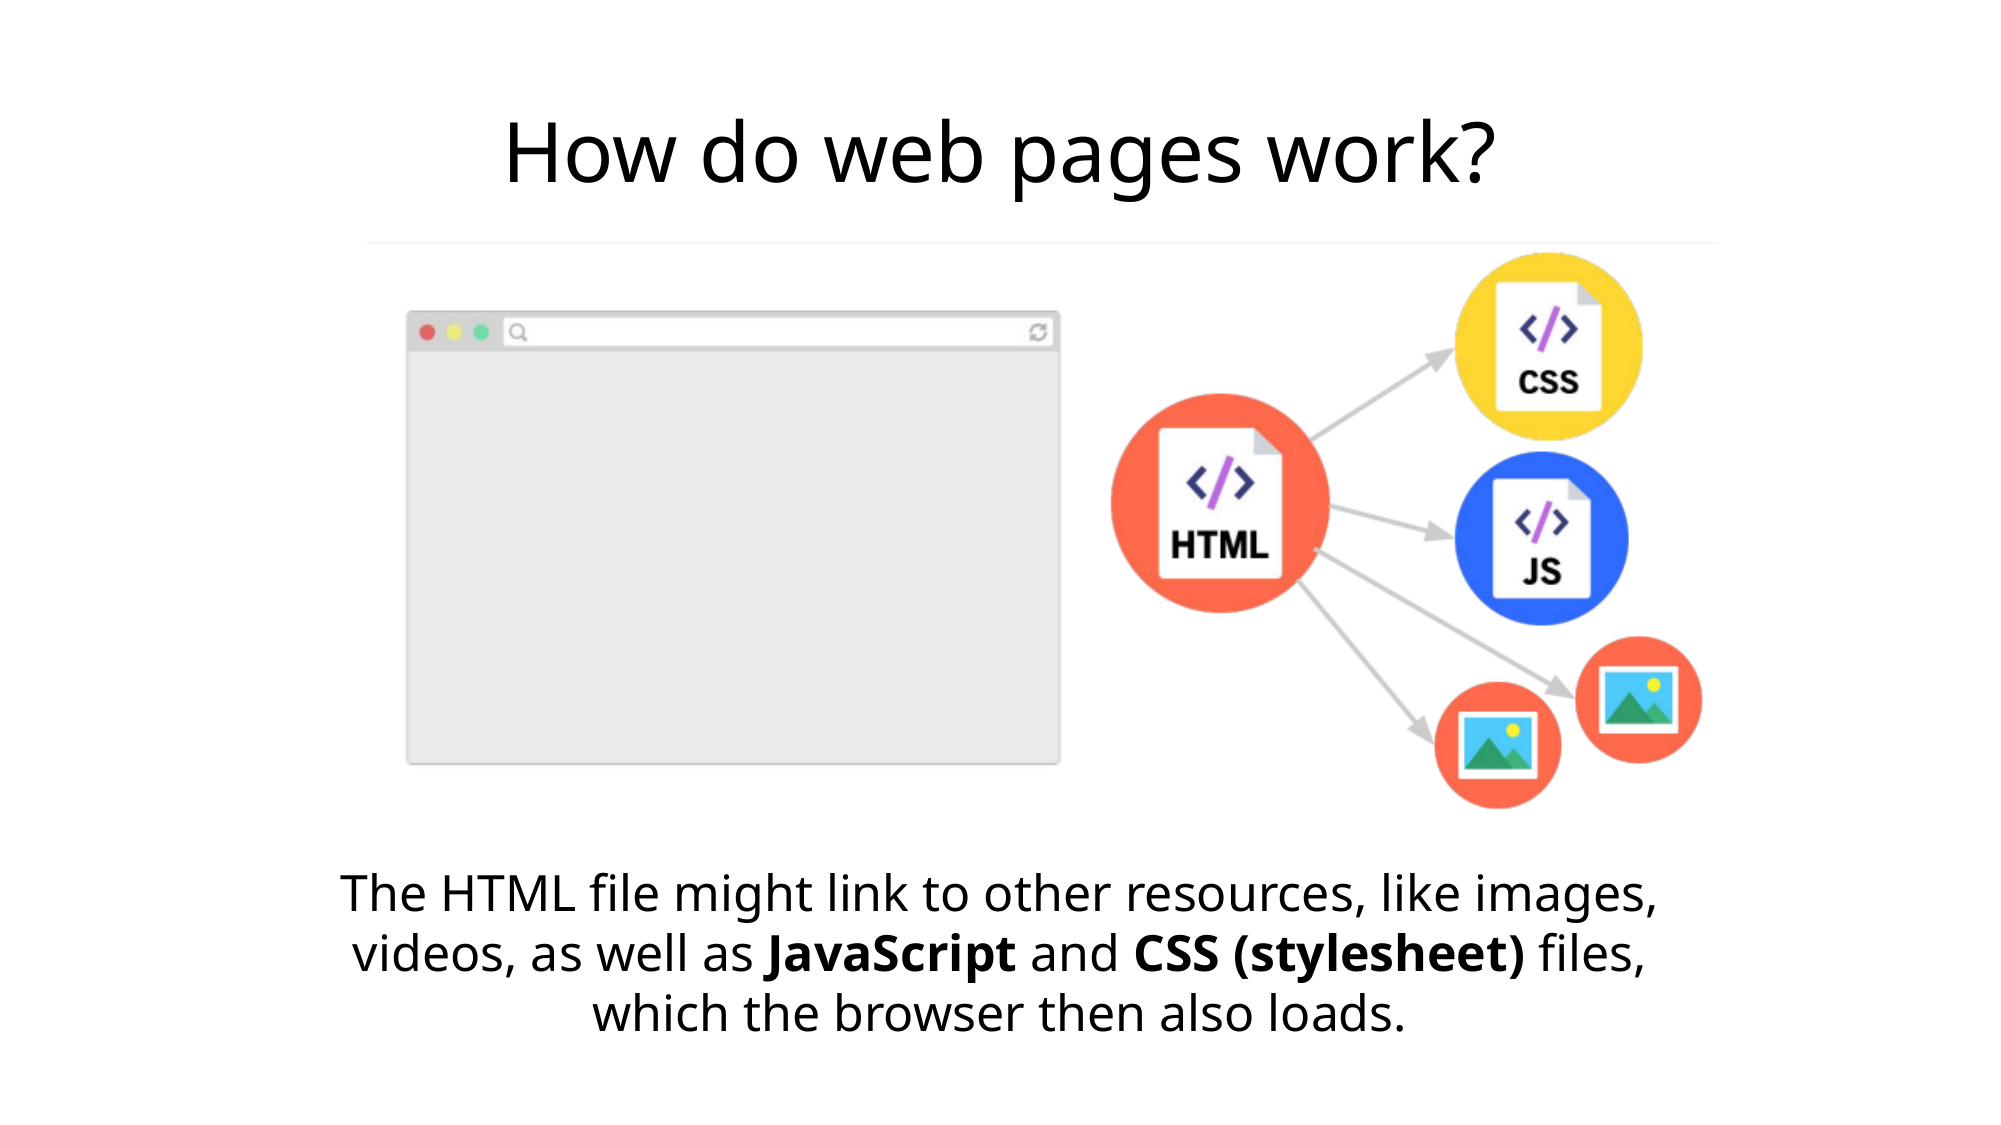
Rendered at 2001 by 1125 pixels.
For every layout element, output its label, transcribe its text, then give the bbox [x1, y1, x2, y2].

picture [367, 242, 1718, 820]
text_box How do web pages work? [282, 92, 1718, 207]
text_box The HTML file might link to other resources, like images, videos, as well as JavaScript and CSS (stylesheet) files, which the browser then also loads. [250, 853, 1749, 1049]
